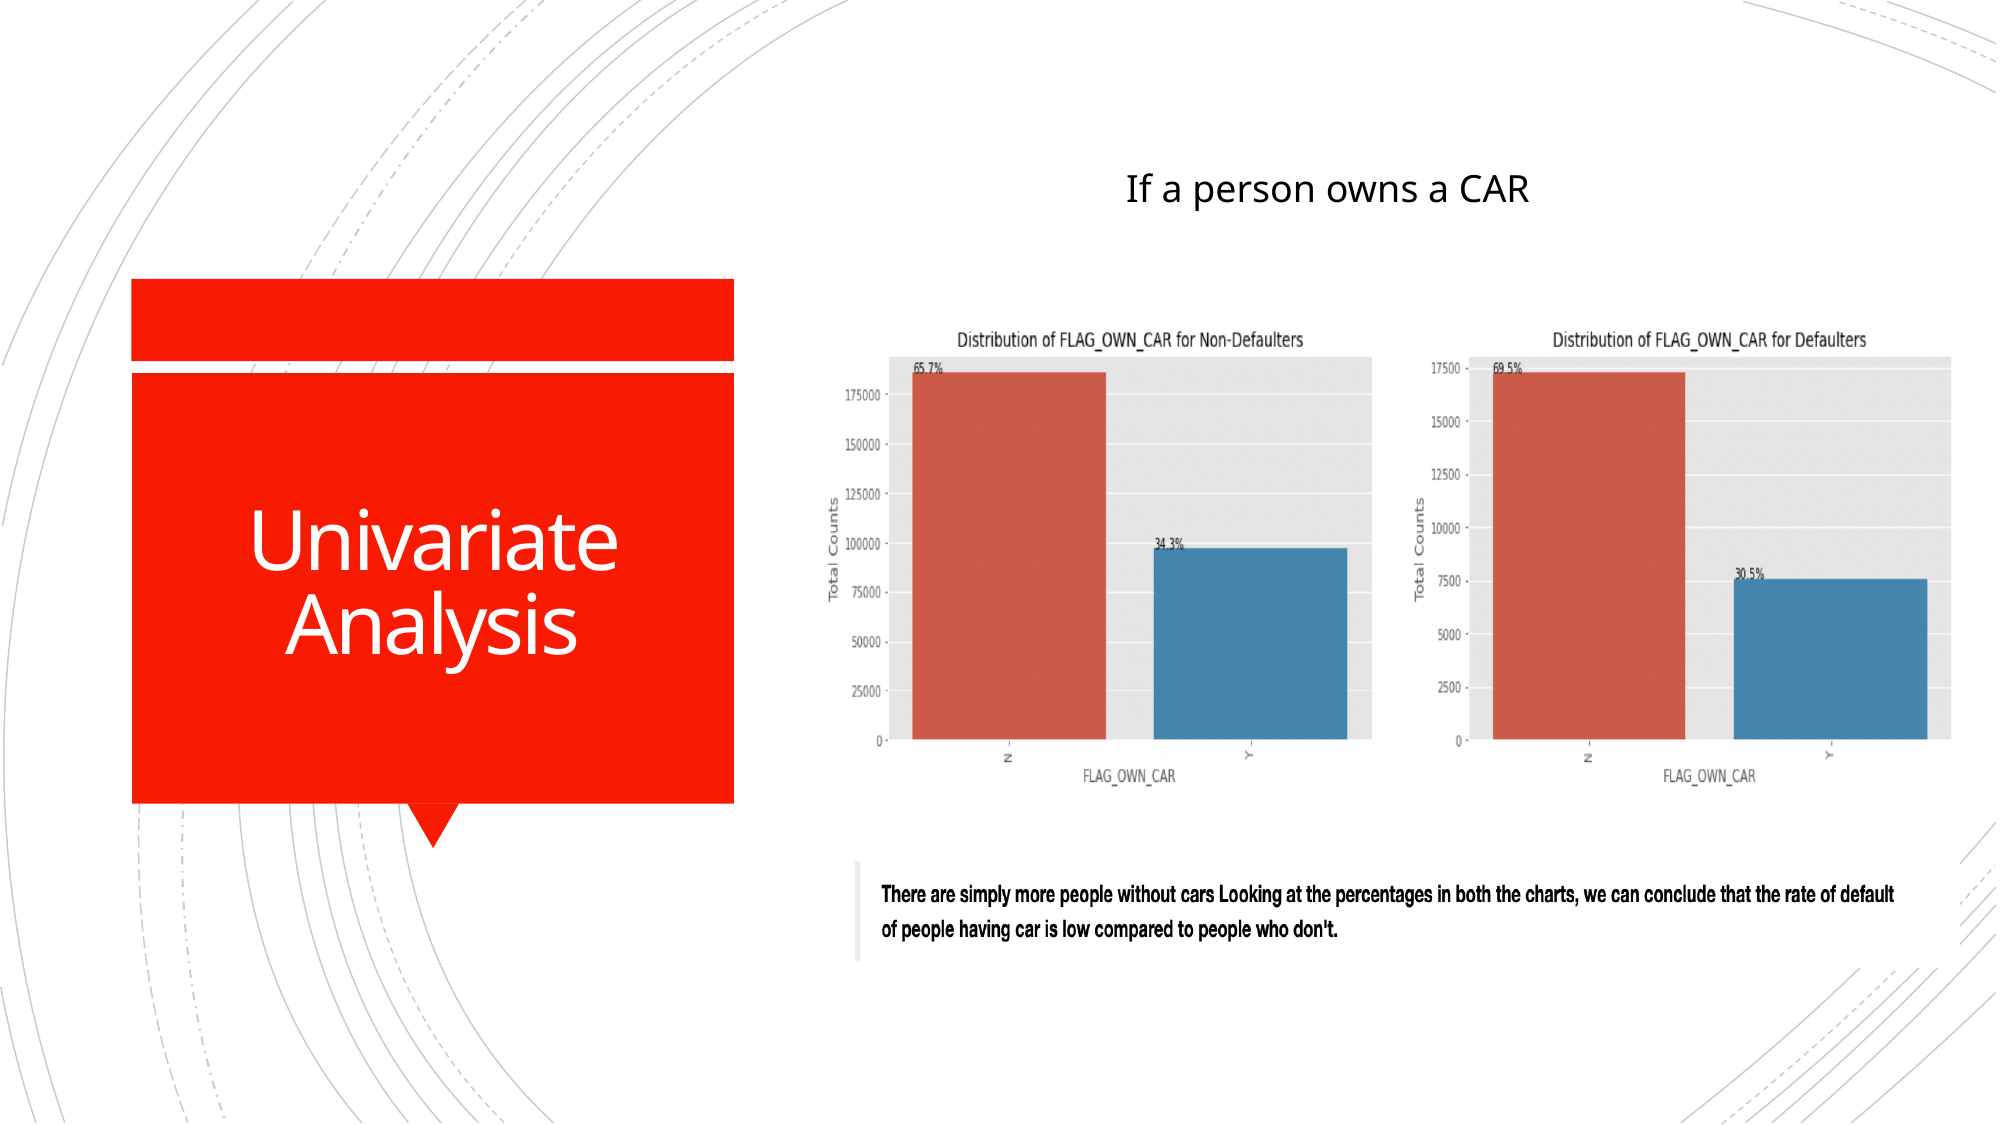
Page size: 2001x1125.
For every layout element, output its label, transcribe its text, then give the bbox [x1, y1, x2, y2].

text_box If a person owns a CAR [1111, 157, 1794, 218]
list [823, 313, 1960, 968]
title Univariate Analysis [145, 385, 720, 789]
